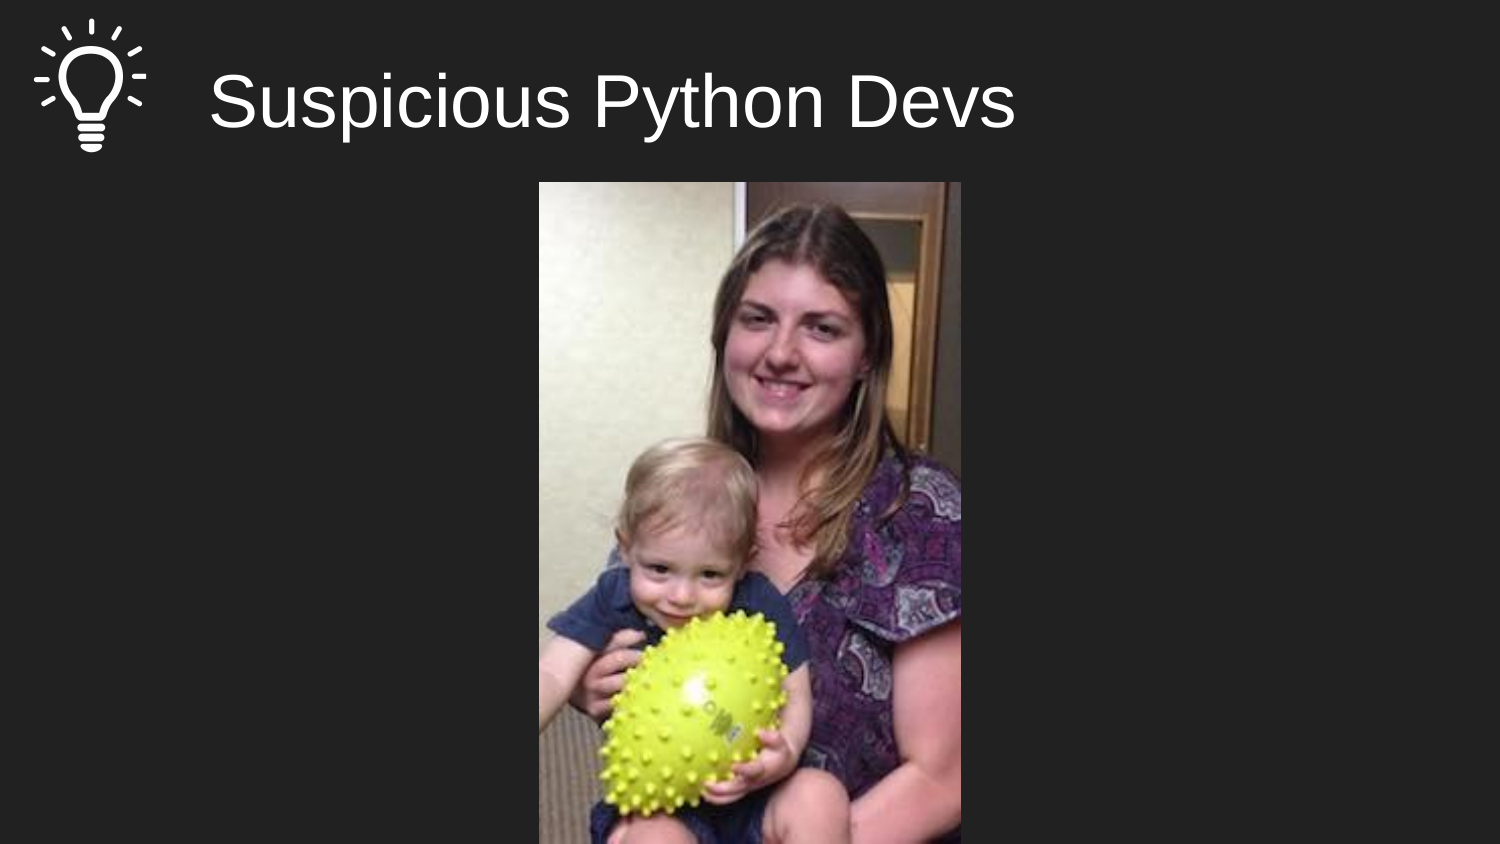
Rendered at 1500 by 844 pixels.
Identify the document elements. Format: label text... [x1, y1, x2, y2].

picture [539, 181, 961, 844]
title Suspicious Python Devs [193, 37, 1366, 202]
picture [33, 16, 147, 156]
